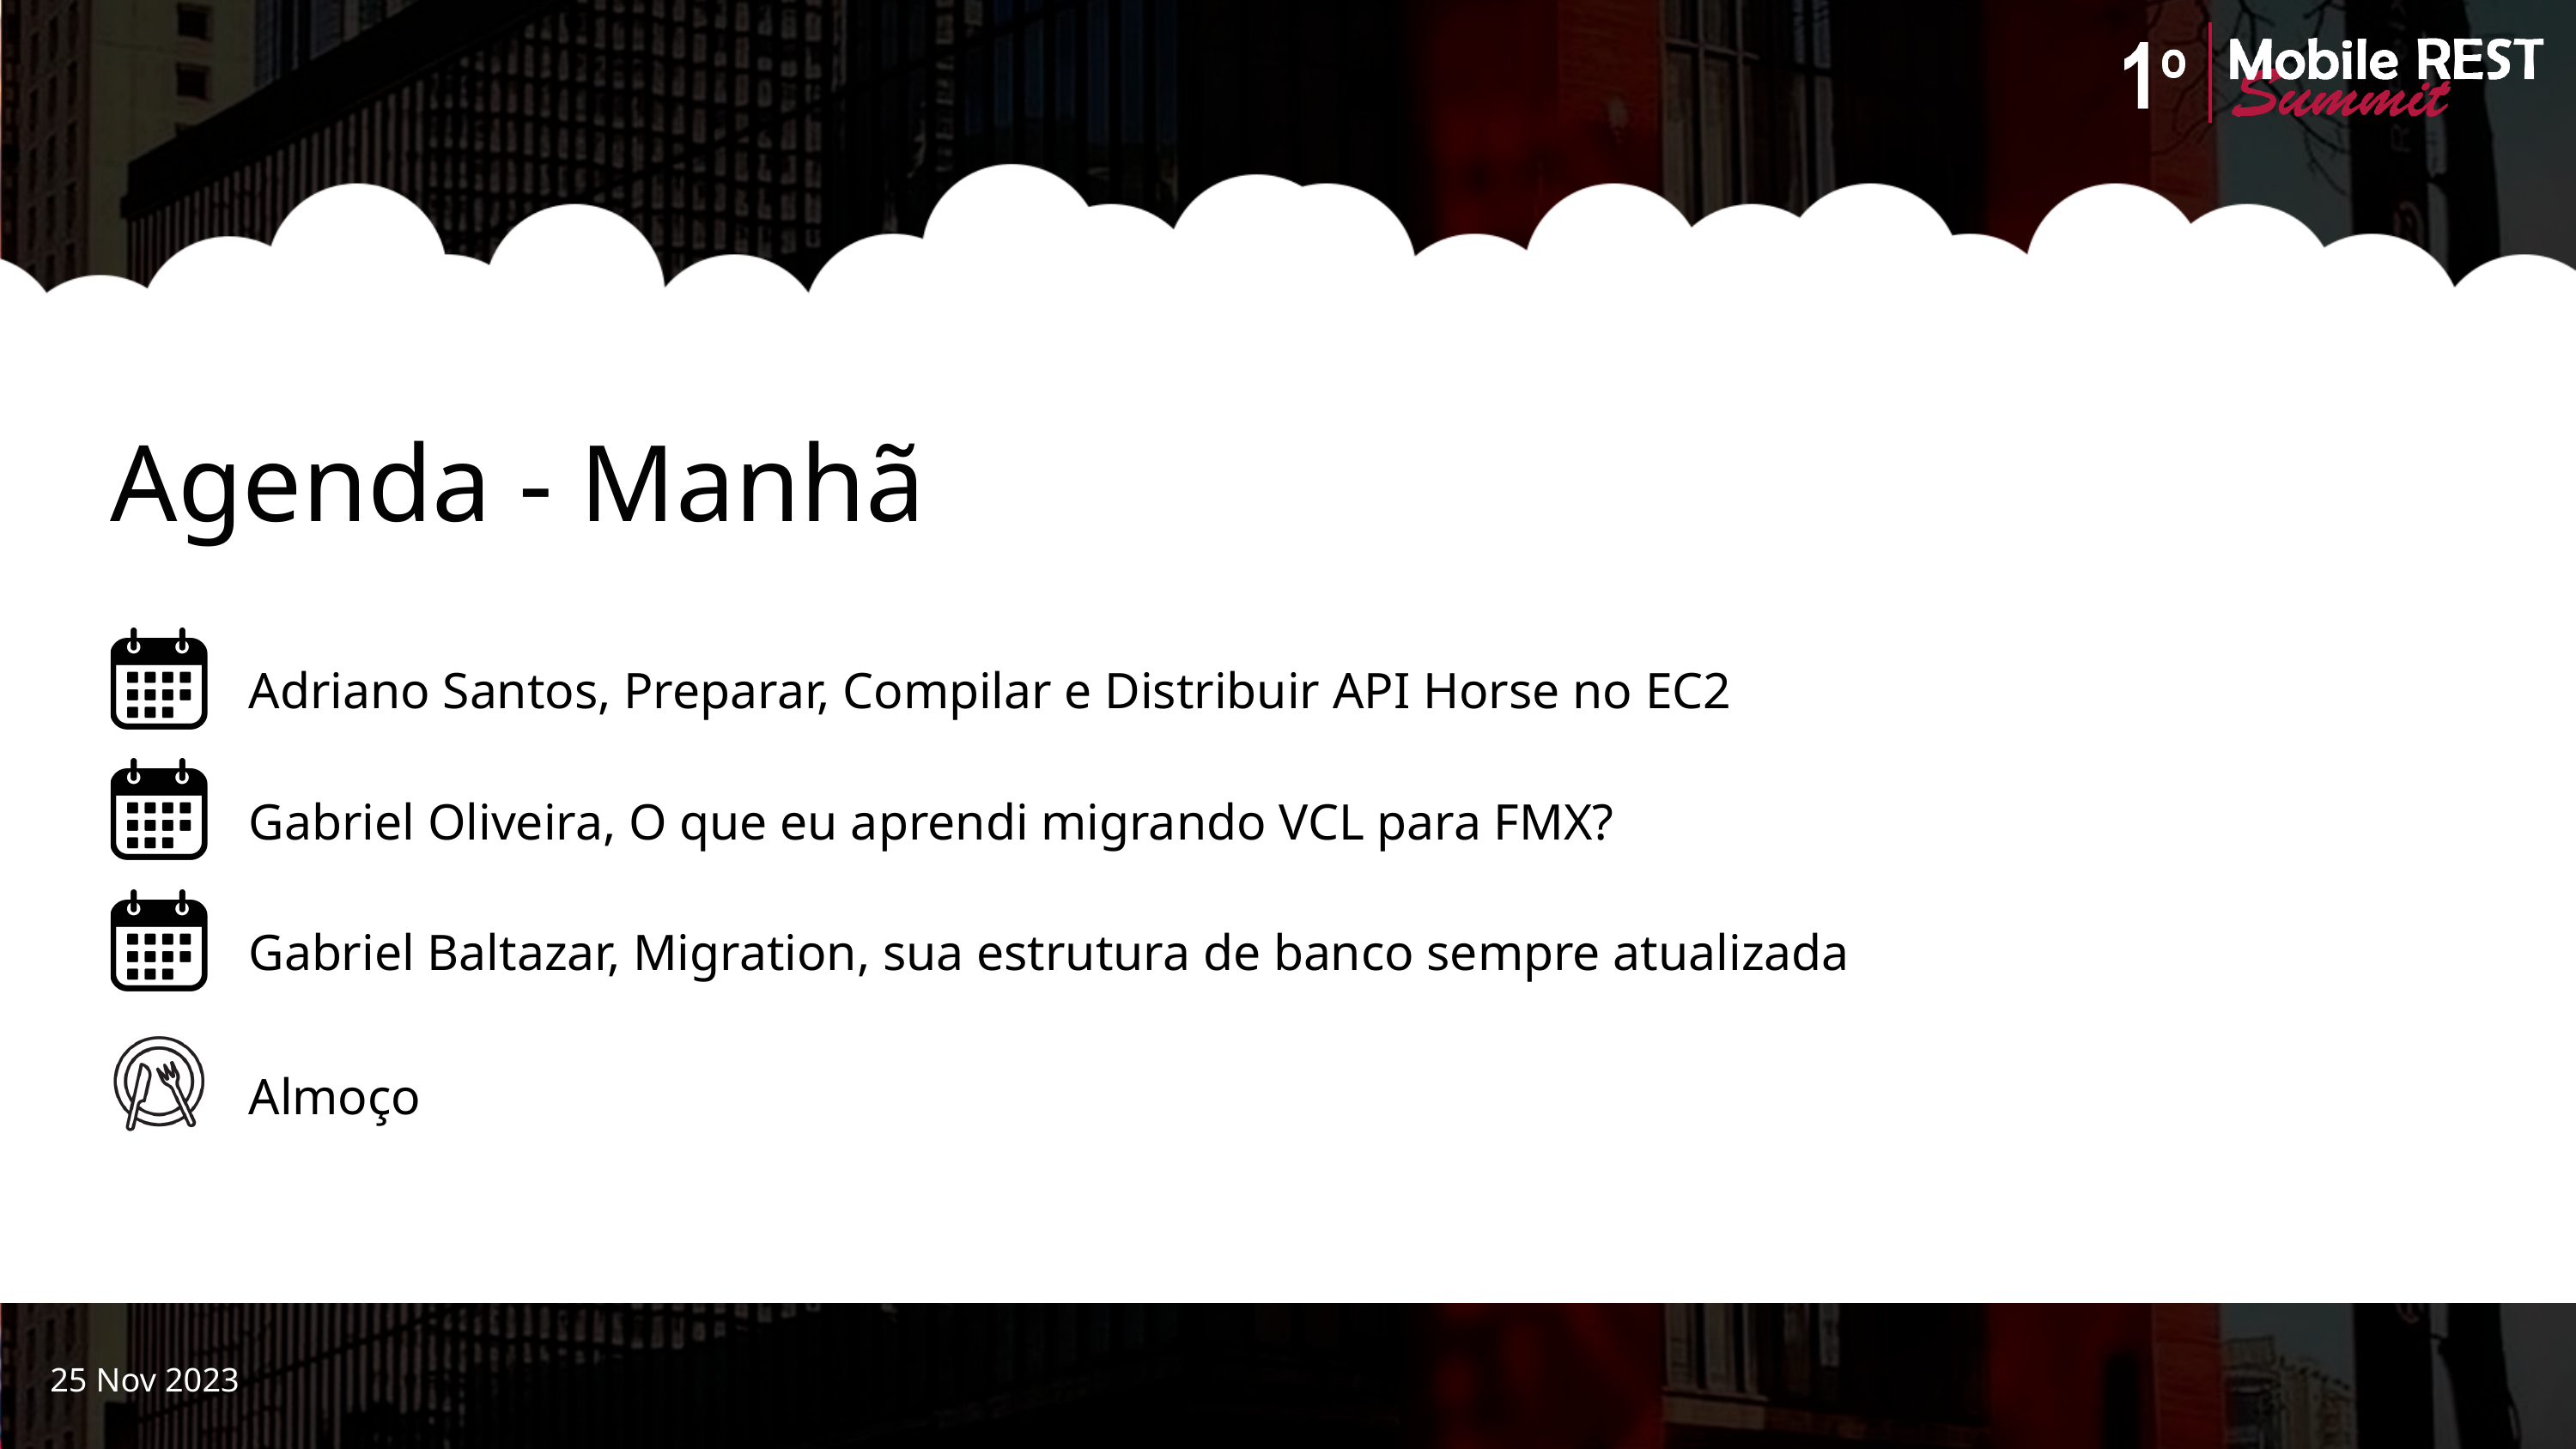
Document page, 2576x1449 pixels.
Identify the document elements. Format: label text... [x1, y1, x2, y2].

text_box [0, 0, 2576, 409]
text_box 25 Nov 2023 [47, 1352, 242, 1398]
text_box [110, 627, 208, 730]
text_box [2123, 22, 2544, 123]
text_box [110, 1035, 208, 1131]
text_box Agenda - Manhã [110, 394, 2466, 543]
text_box [110, 889, 208, 991]
text_box [0, 1303, 2576, 1449]
text_box Adriano Santos, Preparar, Compilar e Distribuir API Horse no EC2 [248, 649, 1826, 718]
text_box Gabriel Oliveira, O que eu aprendi migrando VCL para FMX? [248, 780, 1697, 850]
text_box Gabriel Baltazar, Migration, sua estrutura de banco sempre atualizada [248, 912, 1967, 980]
text_box Almoço [248, 1056, 432, 1125]
text_box [110, 758, 208, 860]
